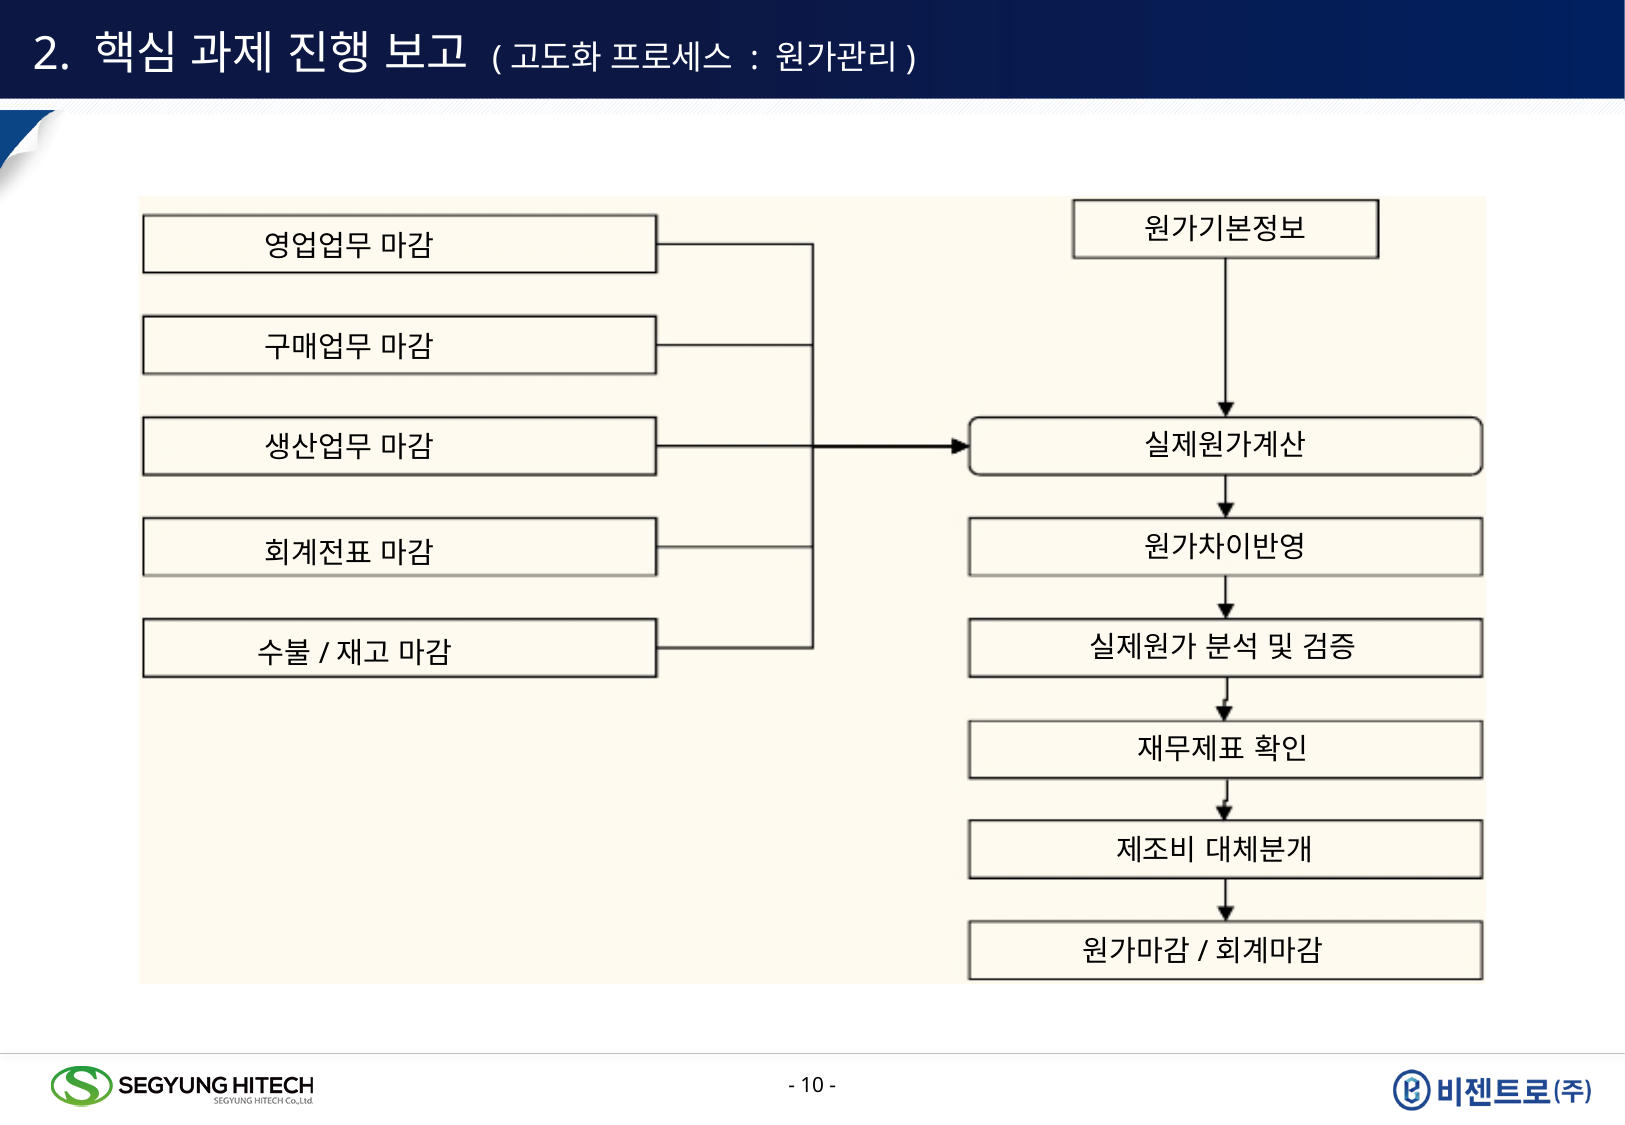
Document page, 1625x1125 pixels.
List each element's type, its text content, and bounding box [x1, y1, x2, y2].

picture [1391, 1069, 1592, 1111]
picture [0, 110, 107, 208]
text_box 2. 핵심 과제 진행 보고 (고도화 프로세스 : 원가관리) [32, 21, 1037, 82]
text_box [138, 195, 1486, 984]
picture [51, 1066, 313, 1107]
